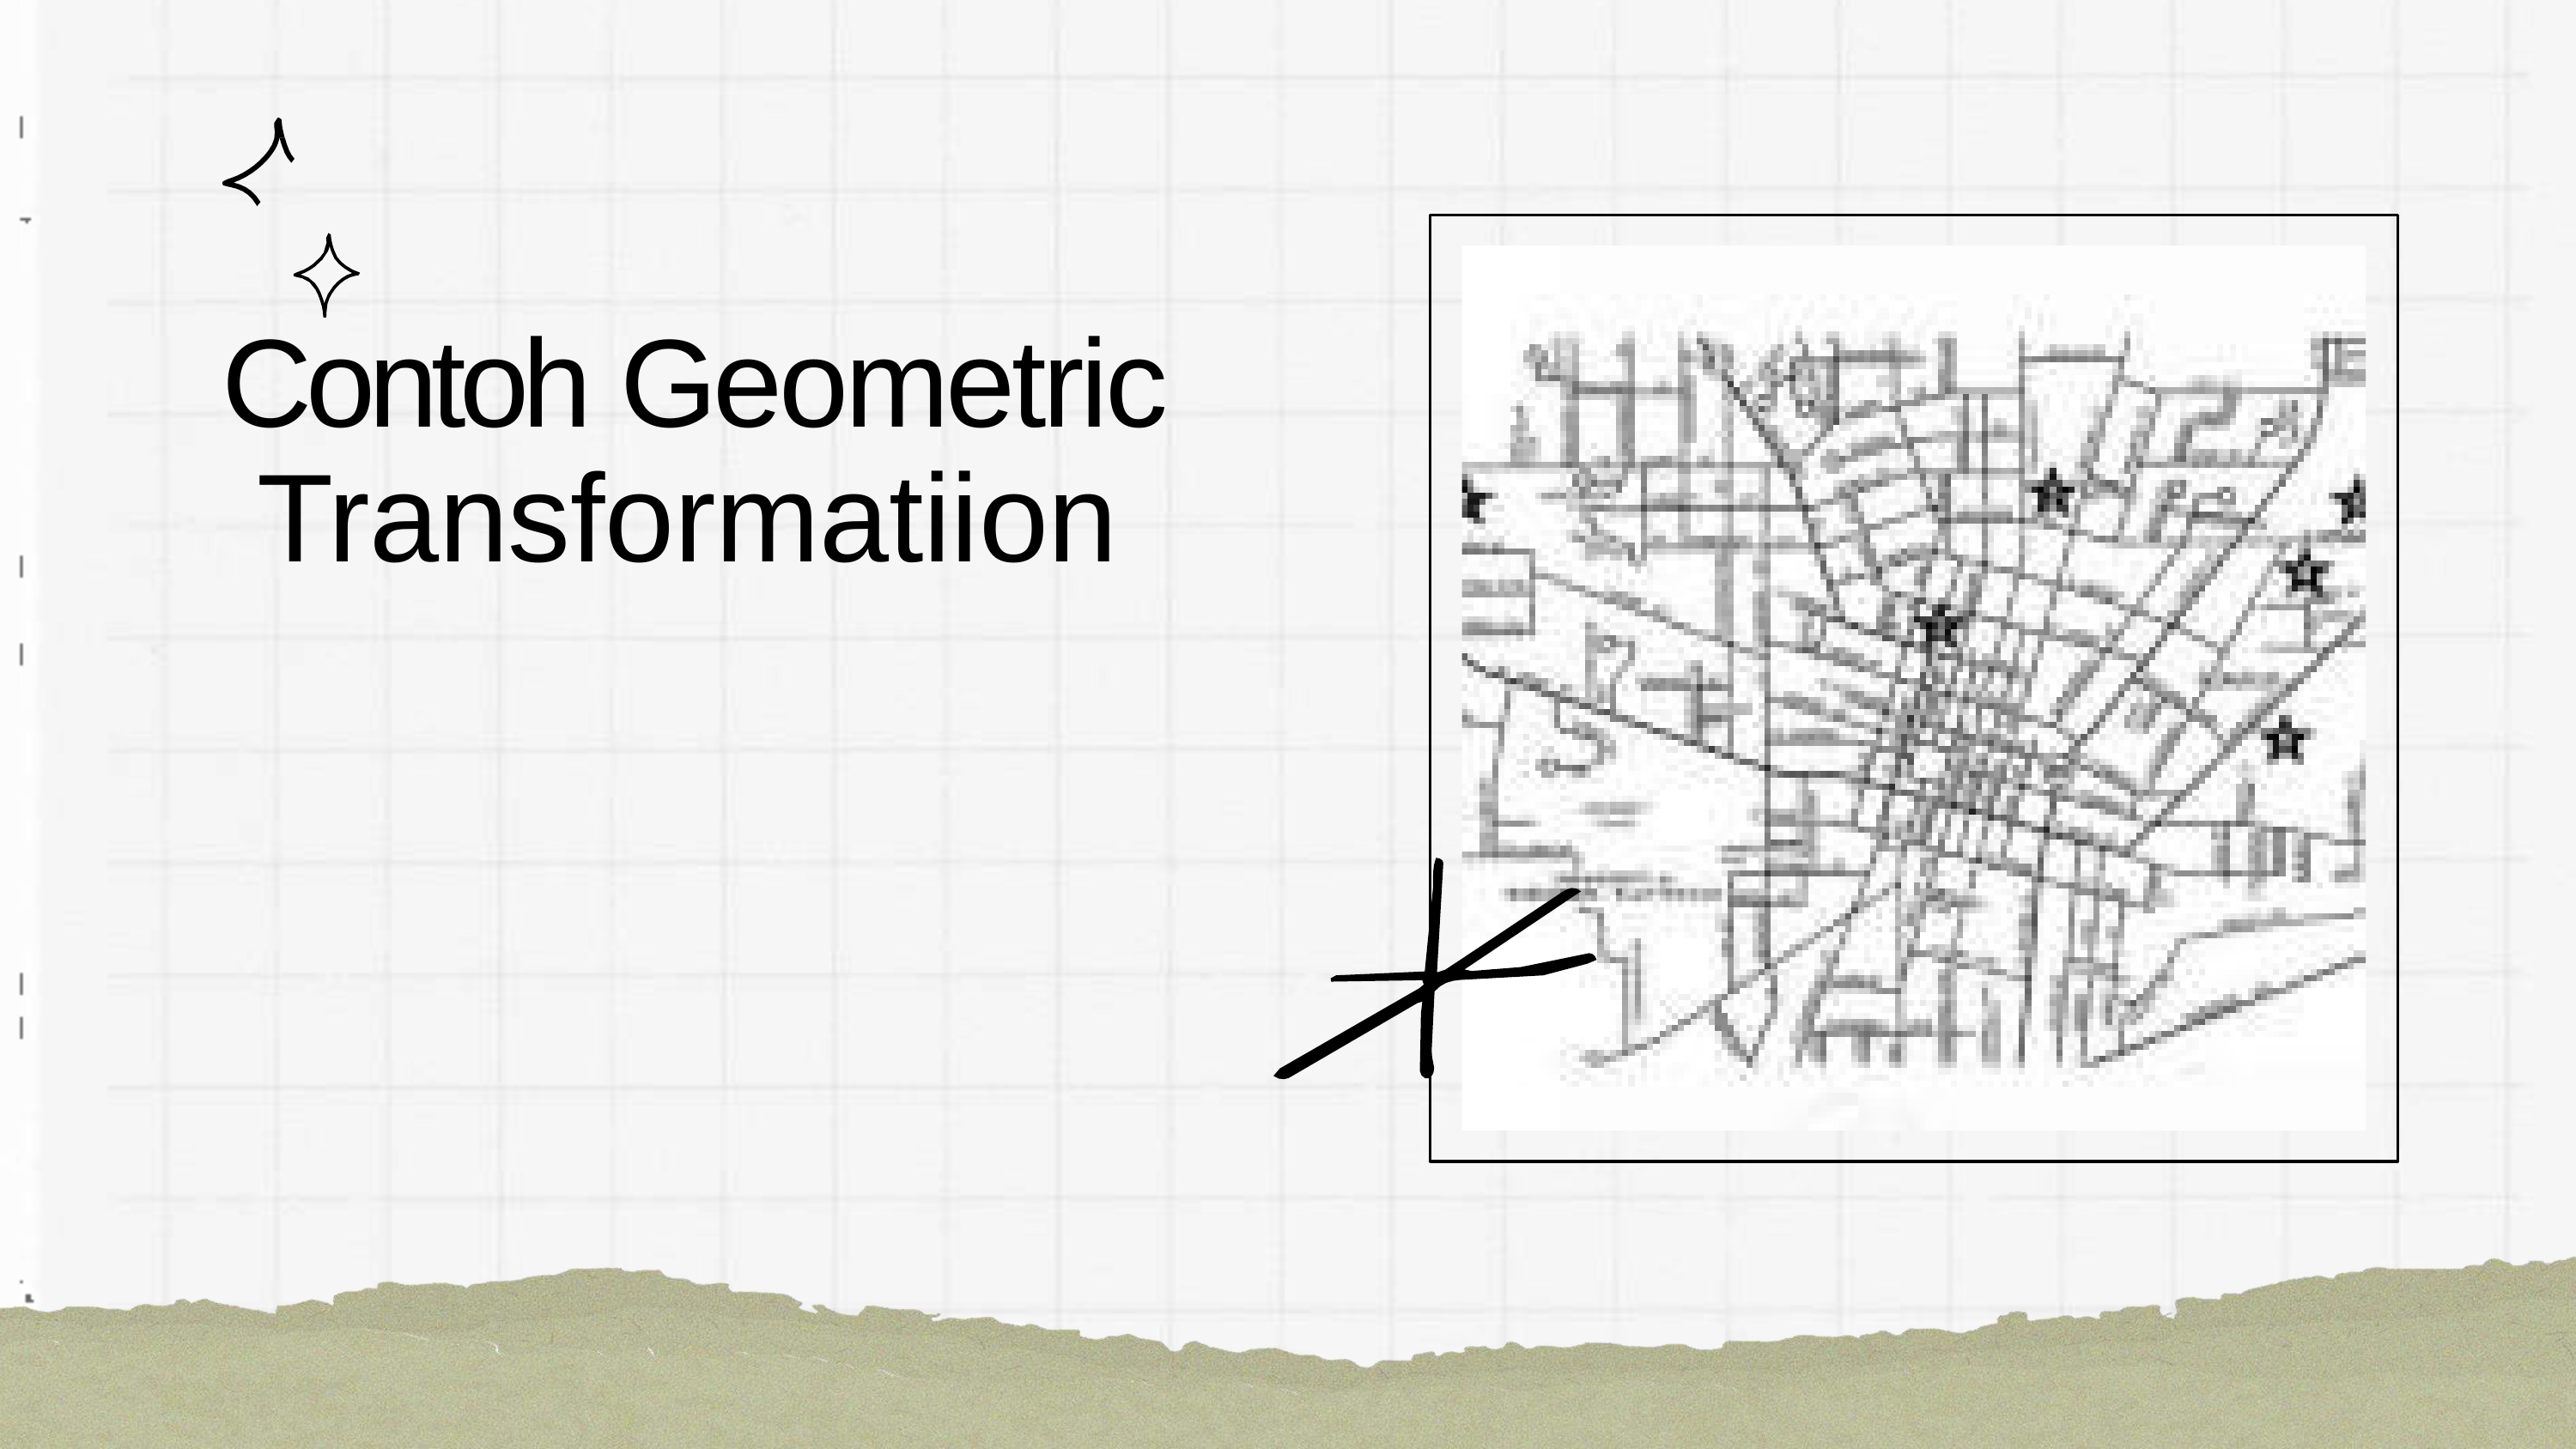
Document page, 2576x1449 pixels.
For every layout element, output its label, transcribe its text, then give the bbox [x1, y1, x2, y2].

text_box [222, 117, 295, 207]
picture [0, 0, 2576, 1240]
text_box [1273, 213, 2400, 1163]
title Contoh Geometric Transformatiion [220, 298, 1180, 587]
text_box [0, 1240, 2576, 1449]
text_box [293, 233, 361, 318]
